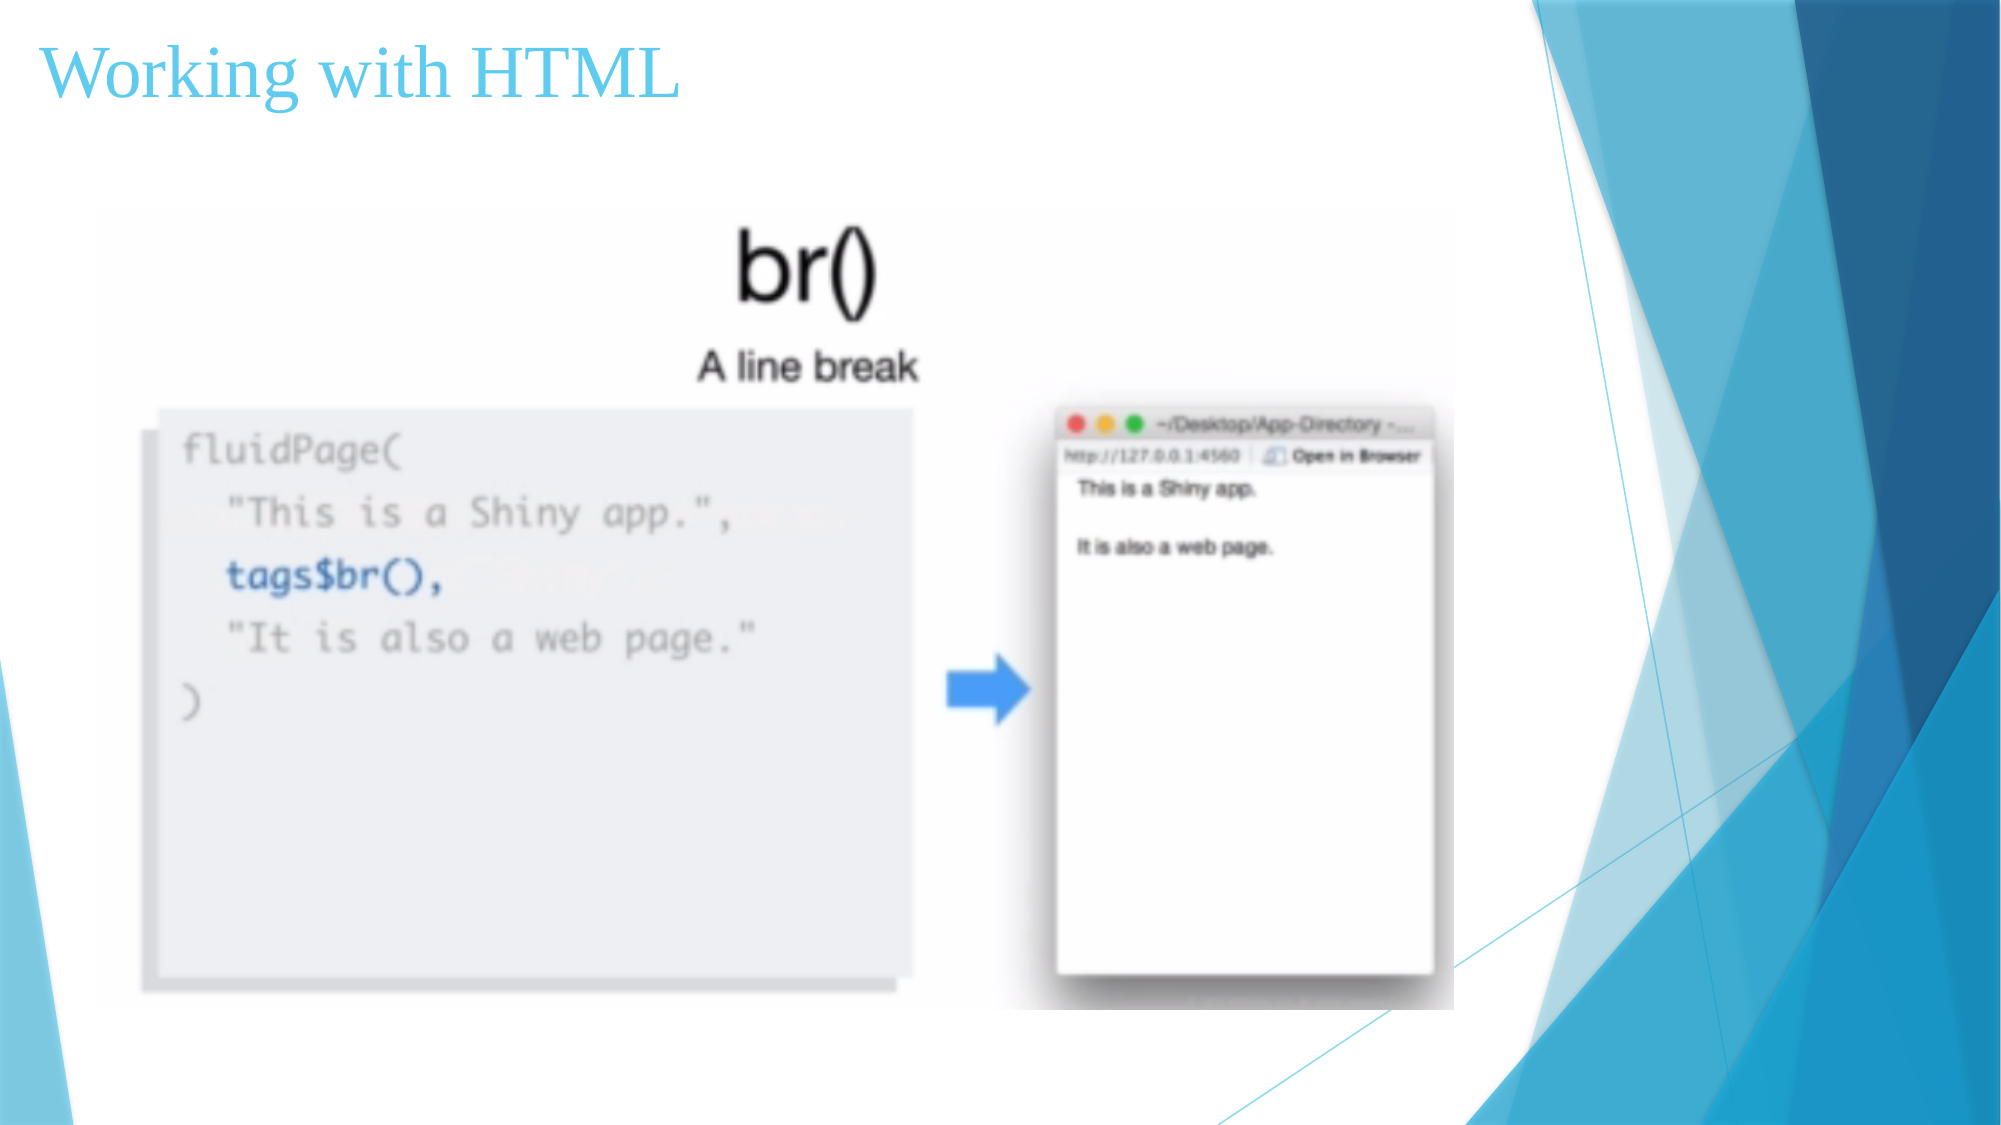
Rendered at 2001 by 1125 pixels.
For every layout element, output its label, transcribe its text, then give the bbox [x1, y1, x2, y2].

title Working with HTML [24, 15, 1435, 136]
picture [93, 210, 1455, 1011]
